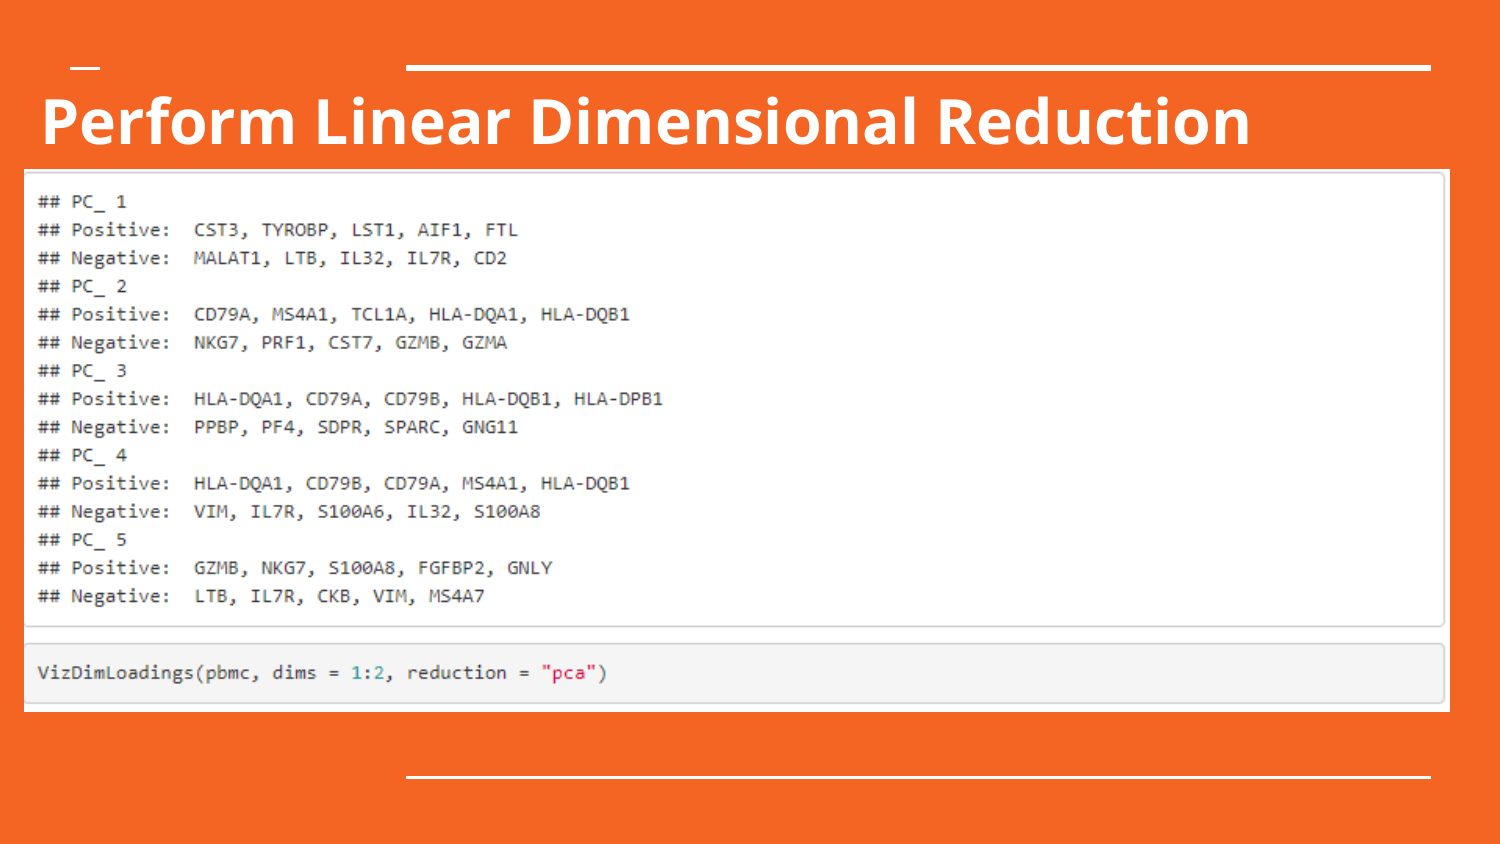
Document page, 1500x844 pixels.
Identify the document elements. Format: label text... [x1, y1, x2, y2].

title Perform Linear Dimensional Reduction [25, 67, 1431, 145]
picture [24, 168, 1451, 712]
